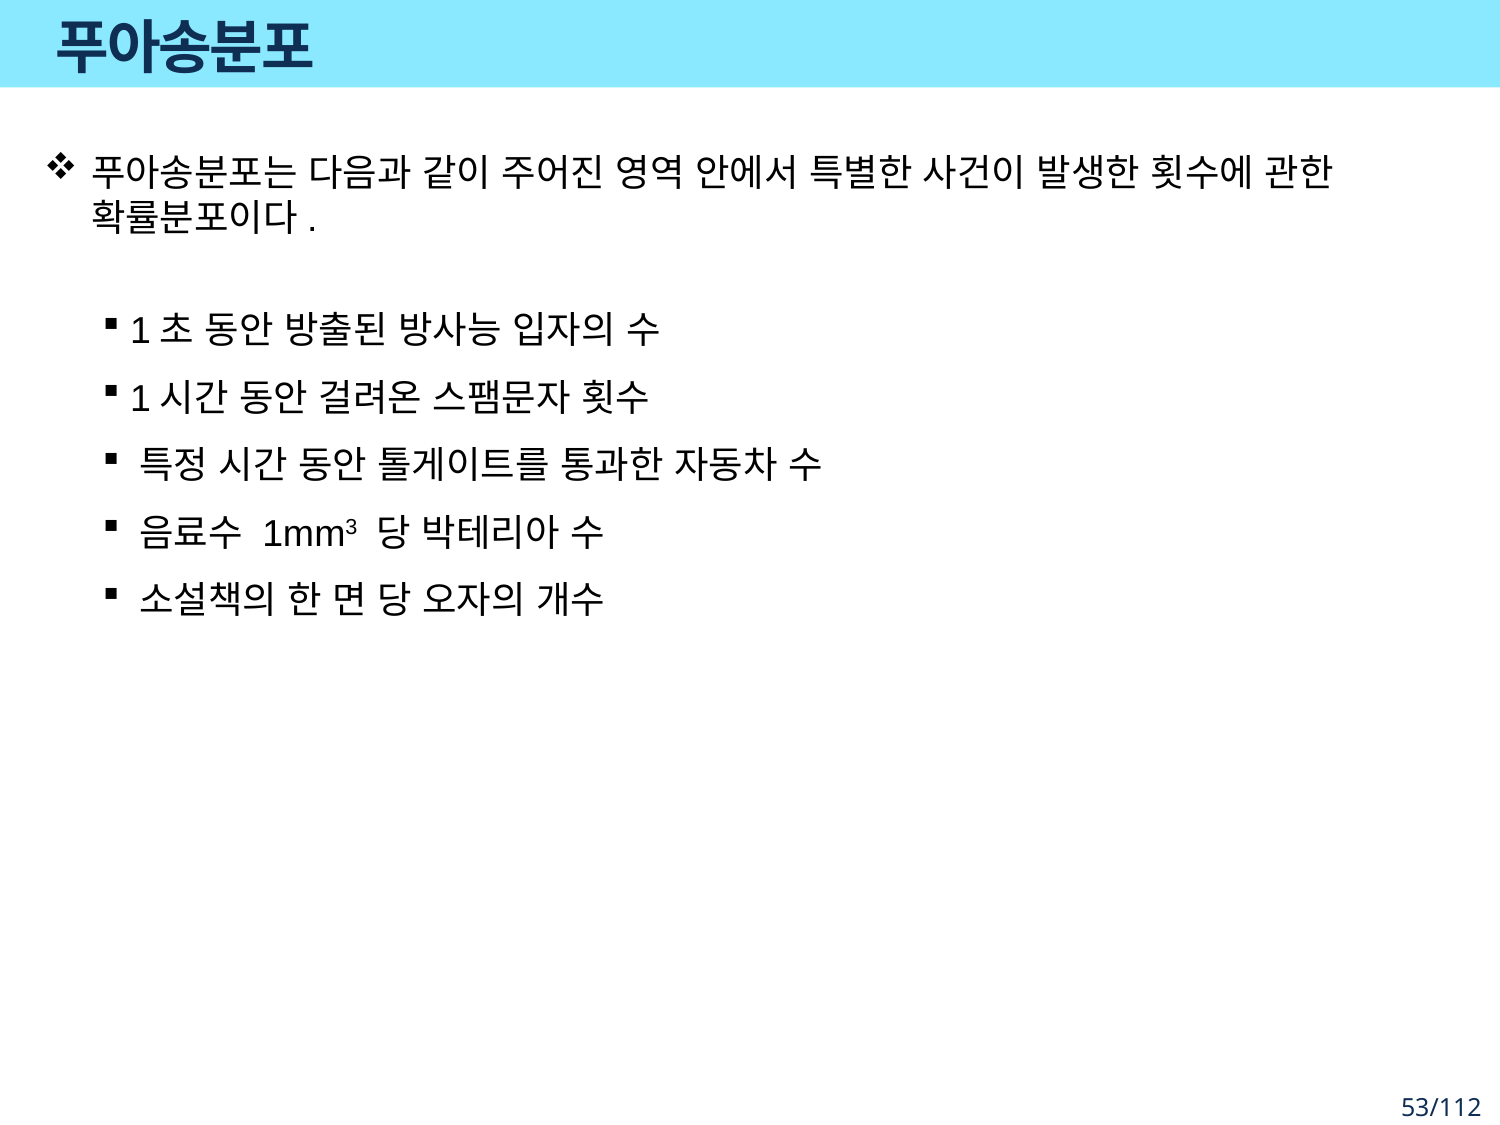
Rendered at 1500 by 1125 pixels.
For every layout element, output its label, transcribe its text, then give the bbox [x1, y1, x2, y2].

title 푸아송분포 [40, 5, 1288, 84]
text_box 푸아송분포는 다음과 같이 주어진 영역 안에서 특별한 사건이 발생한 횟수에 관한 확률분포이다. 1초 동안 방출된 방사능 입자의 수 1시간 동안 걸려온 스팸문자 횟수 특정 시간 동안 톨게이트를 통과한 자동차 수 음료수 1mm3 당 박테리아 수 소설책의 한 면 당 오자의 개수 [29, 141, 1401, 629]
